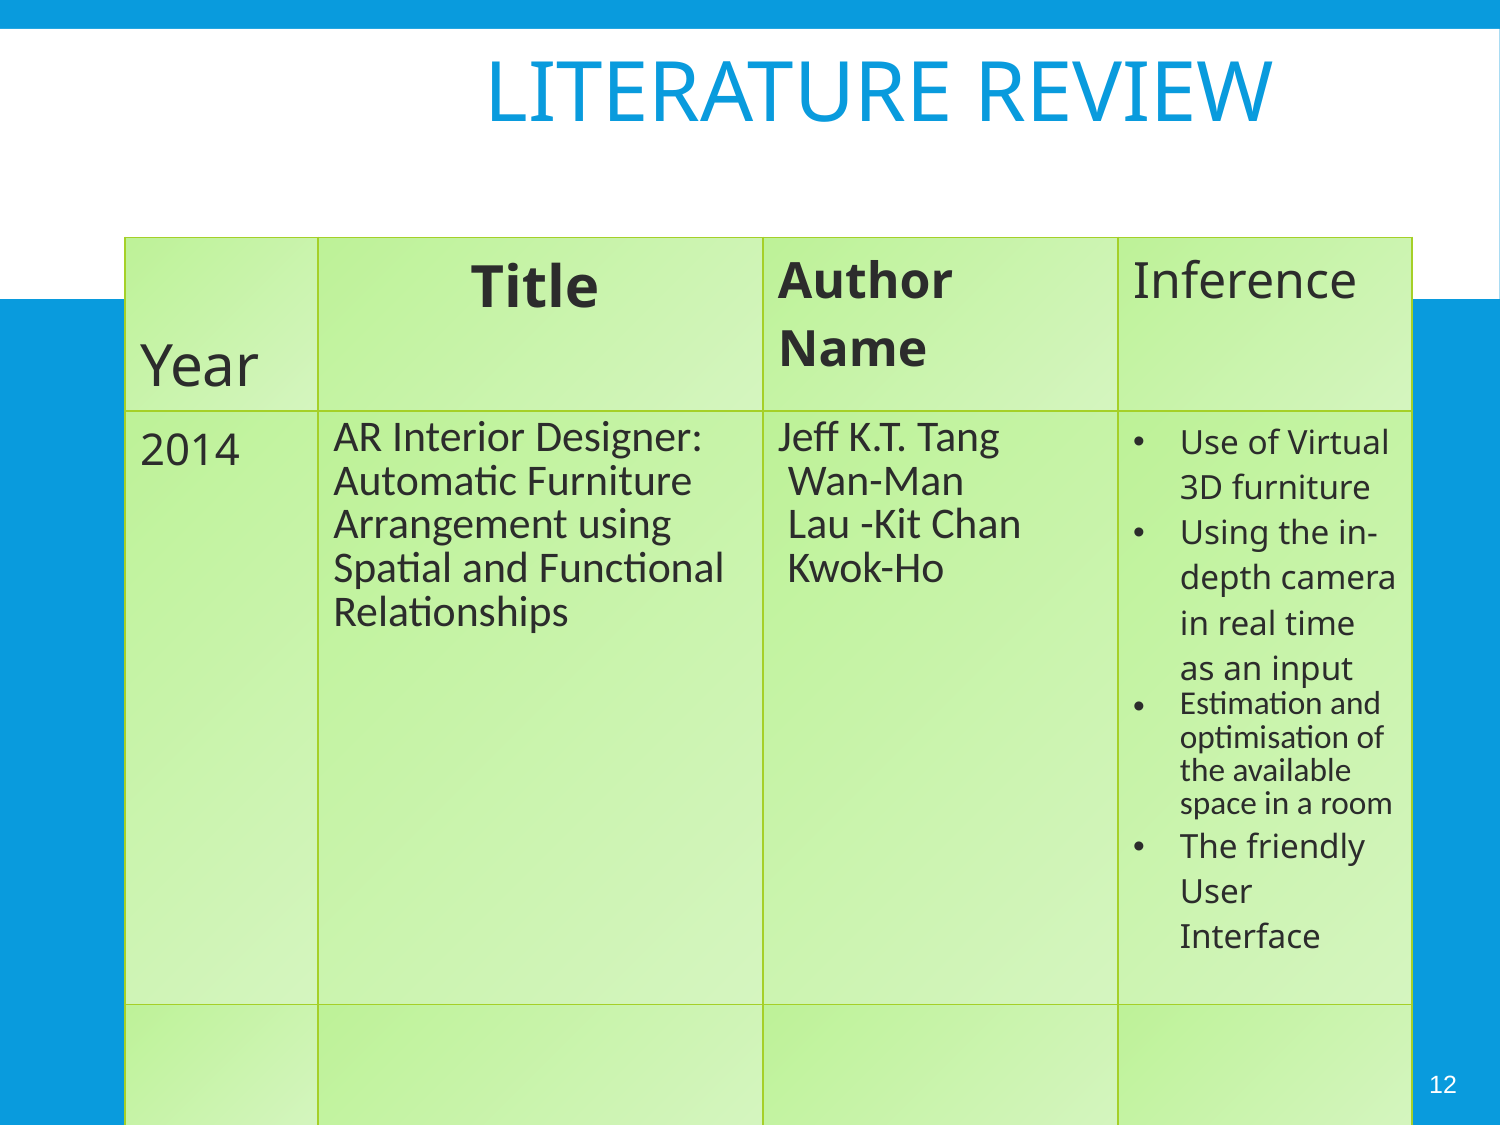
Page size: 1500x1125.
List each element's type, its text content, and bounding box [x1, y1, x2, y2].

slide_number 12 [1413, 1053, 1473, 1114]
table_header Title [319, 238, 762, 410]
table_cell AR Interior Designer: Automatic Furniture Arrangement using Spatial and Functional Relationships [319, 412, 762, 1004]
table_cell [1119, 1005, 1411, 1125]
table_header Inference [1119, 238, 1411, 410]
table_header Author Name [764, 238, 1117, 410]
table_cell [764, 1005, 1117, 1125]
table_cell 2014 [126, 412, 317, 1004]
table_cell Jeff K.T. Tang Wan-Man Lau -Kit Chan Kwok-Ho [764, 412, 1117, 1004]
table_header Year [126, 238, 317, 410]
table_cell Use of Virtual 3D furniture Using the in-depth camera in real time as an input Estimation and optimisation of the available space in a room The friendly User Interface [1119, 412, 1411, 1004]
title Literature Review [99, 24, 1394, 165]
table_cell [319, 1005, 762, 1125]
table_cell [126, 1005, 317, 1125]
